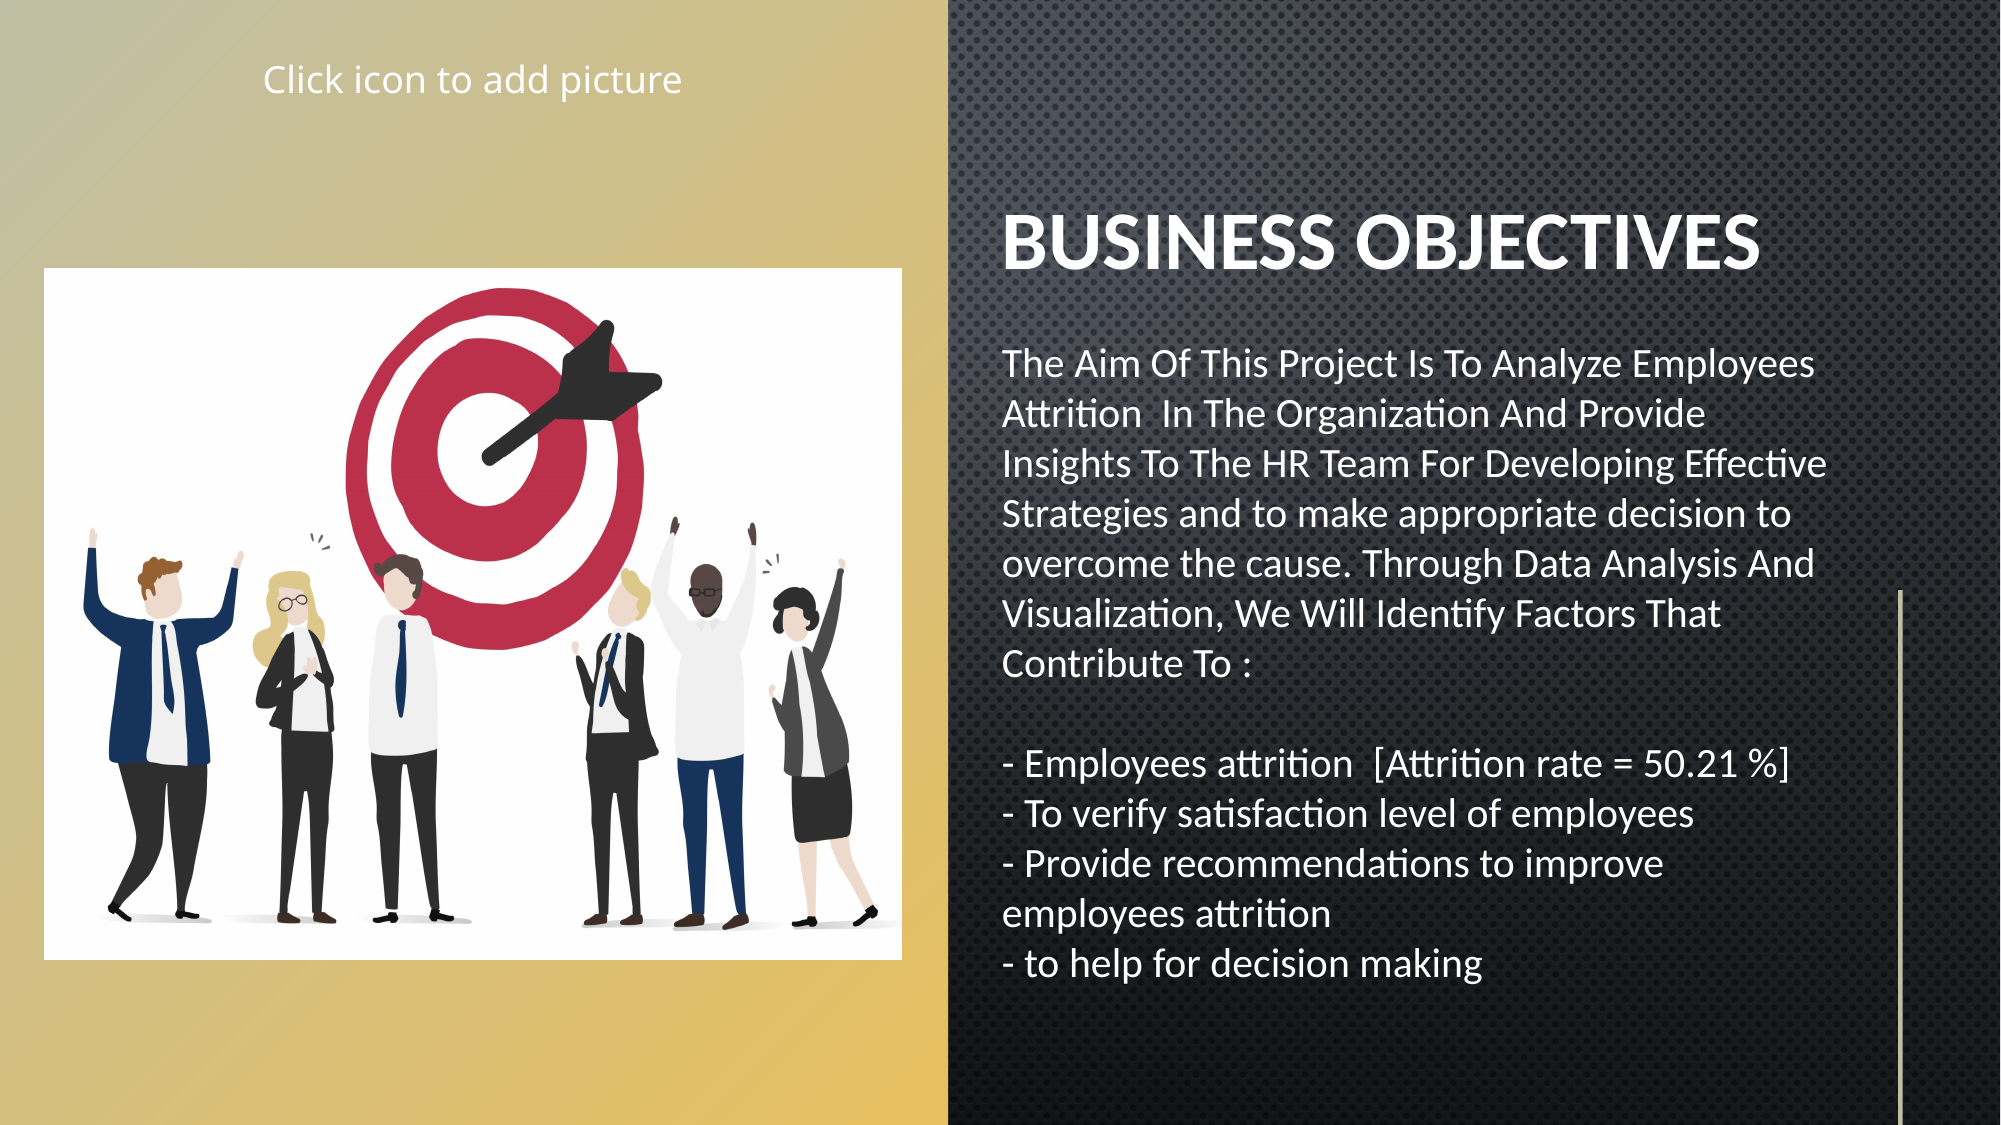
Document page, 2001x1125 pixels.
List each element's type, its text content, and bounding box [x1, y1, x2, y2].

picture [44, 48, 902, 1077]
title Business Objectives The Aim Of This Project Is To Analyze Employees Attrition In The Organization And Provide Insights To The HR Team For Developing Effective Strategies and to make appropriate decision to overcome the cause. Through Data Analysis And Visualization, We Will Identify Factors That Contribute To : - Employees attrition [Attrition rate = 50.21 %] - To verify satisfaction level of employees - Provide recommendations to improve employees attrition - to help for decision making [986, 131, 1853, 994]
slide_number [1852, 1041, 1944, 1102]
